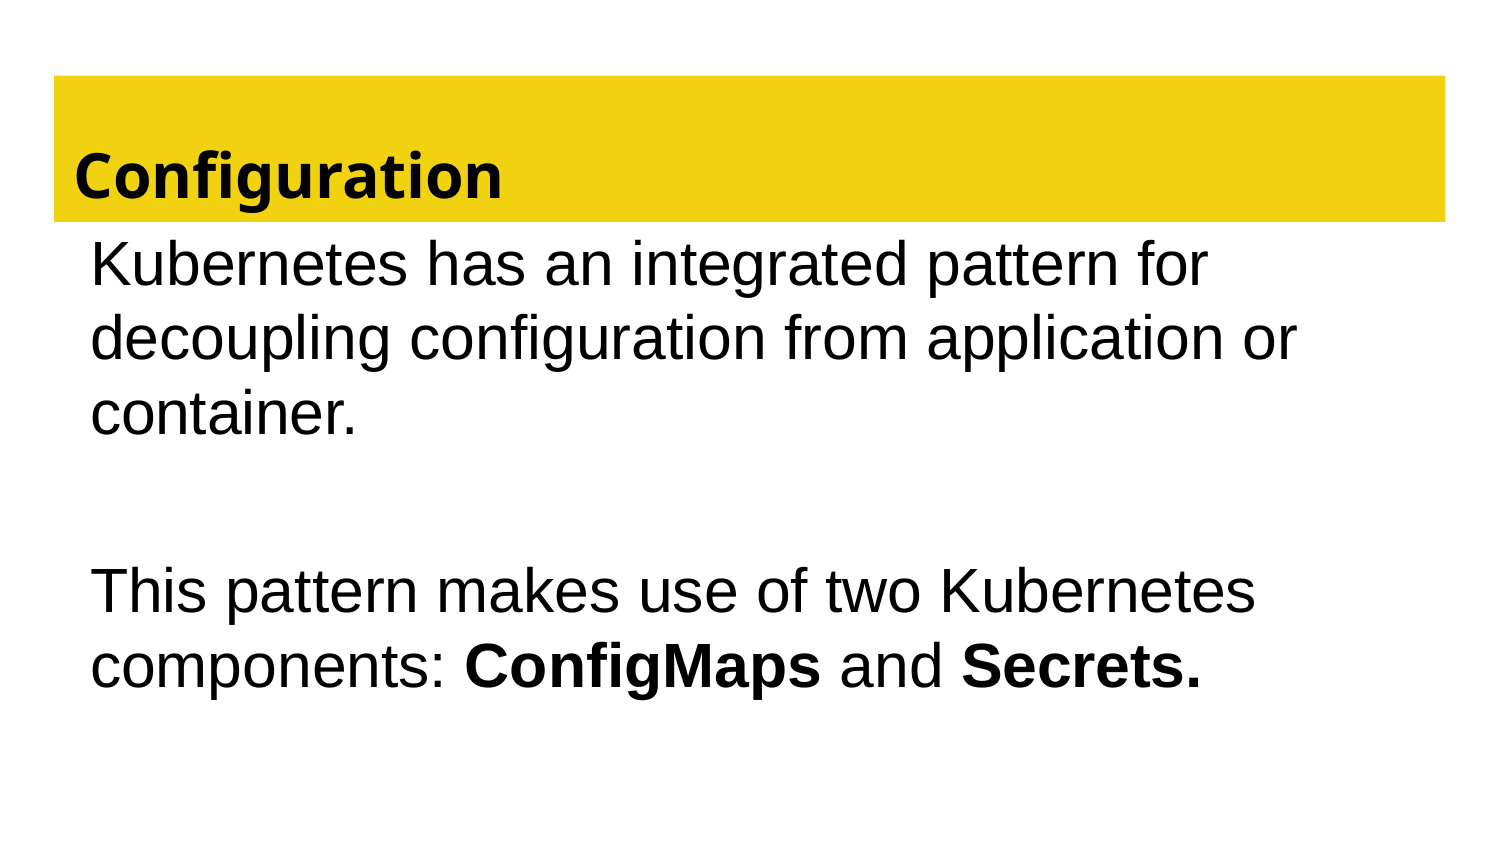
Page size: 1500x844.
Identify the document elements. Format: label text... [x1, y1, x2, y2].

title Configuration [71, 16, 1429, 212]
text_box Kubernetes has an integrated pattern for decoupling configuration from application or container. This pattern makes use of two Kubernetes components: ConfigMaps and Secrets. [87, 220, 1299, 701]
